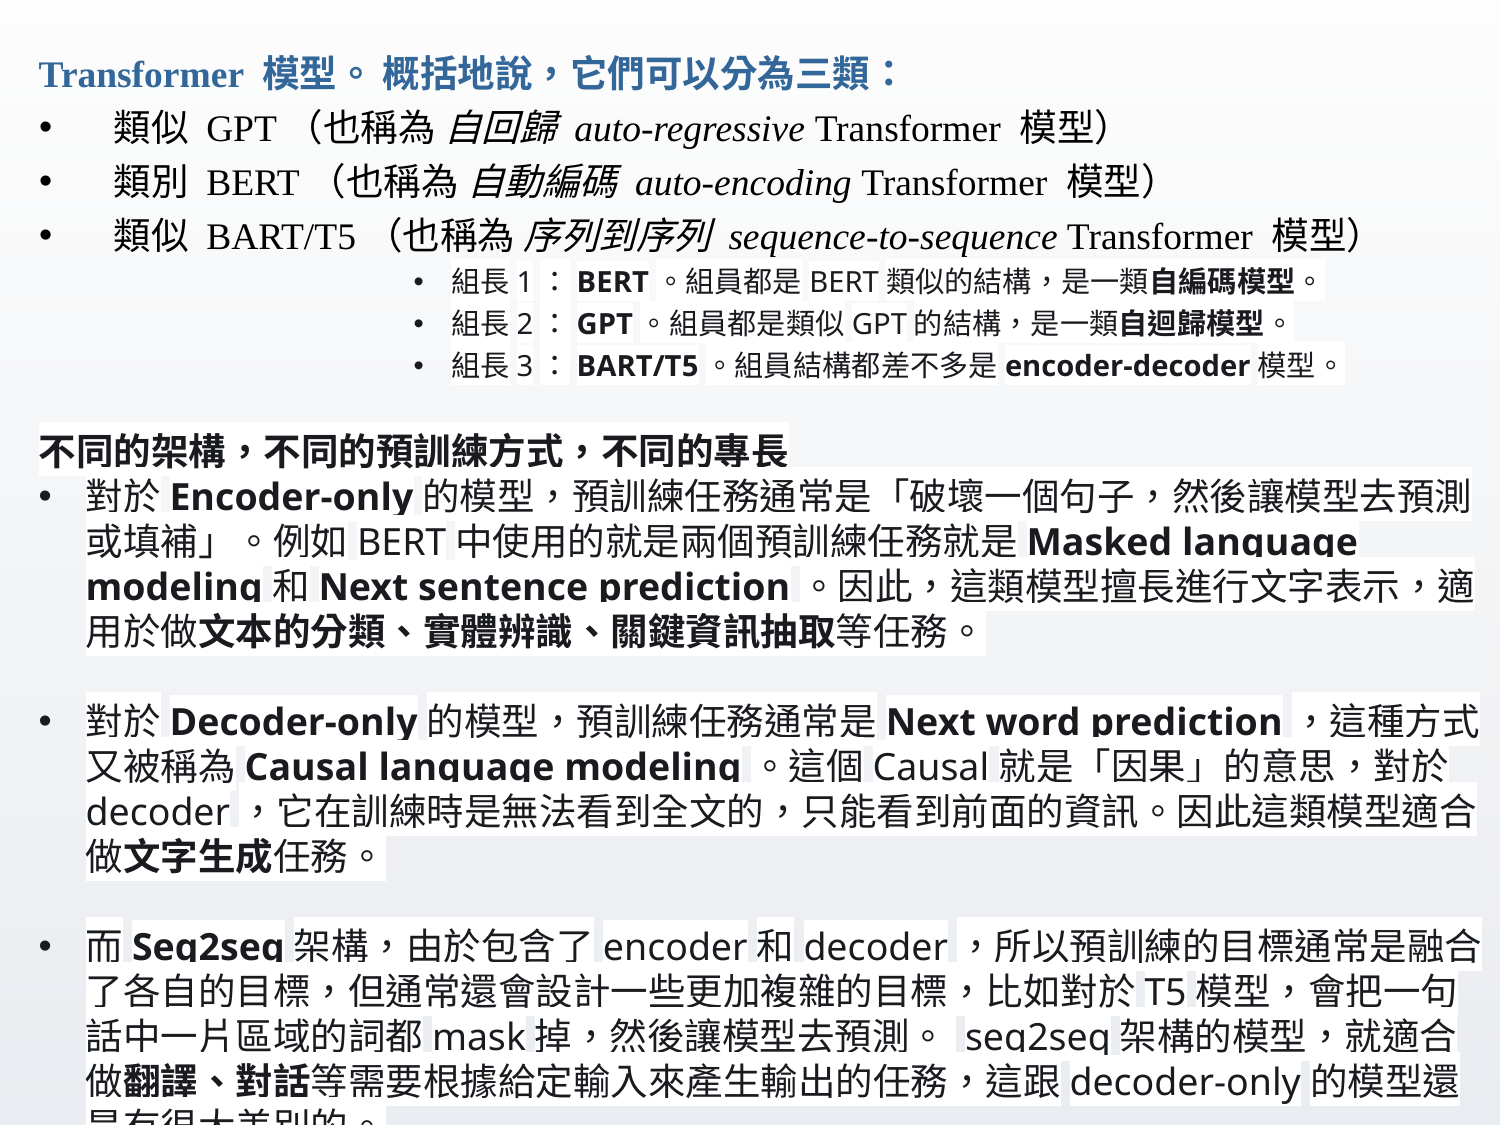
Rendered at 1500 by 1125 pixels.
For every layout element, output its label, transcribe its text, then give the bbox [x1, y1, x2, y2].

list Transformer 模型。 概括地說，它們可以分為三類： 類似 GPT（也稱為 自回歸 auto-regressive Transformer 模型） 類別 BERT（也稱為 自動編碼 auto-encoding Transformer 模型） 類似 BART/T5（也稱為 序列到序列 sequence-to-sequence Transformer 模型） 組長1：BERT。組員都是BERT類似的結構，是一類自編碼模型。 組長2：GPT。組員都是類似GPT的結構，是一類自迴歸模型。 組長3：BART/T5。組員結構都差不多是encoder-decoder模型。 不同的架構，不同的預訓練方式，不同的專長 對於Encoder-only的模型，預訓練任務通常是「破壞一個句子，然後讓模型去預測或填補」。例如BERT中使用的就是兩個預訓練任務就是Masked language modeling和Next sentence prediction。因此，這類模型擅長進行文字表示，適用於做文本的分類、實體辨識、關鍵資訊抽取等任務。 對於Decoder-only的模型，預訓練任務通常是Next word prediction，這種方式又被稱為Causal language modeling。這個Causal就是「因果」的意思，對於decoder，它在訓練時是無法看到全文的，只能看到前面的資訊。因此這類模型適合做文字生成任務。 而Seq2seq架構，由於包含了encoder和decoder，所以預訓練的目標通常是融合了各自的目標，但通常還會設計一些更加複雜的目標，比如對於T5模型，會把一句話中一片區域的詞都mask掉，然後讓模型去預測。 seq2seq架構的模型，就適合做翻譯、對話等需要根據給定輸入來產生輸出的任務，這跟decoder-only的模型還是有很大差別的。 [23, 42, 1500, 1094]
